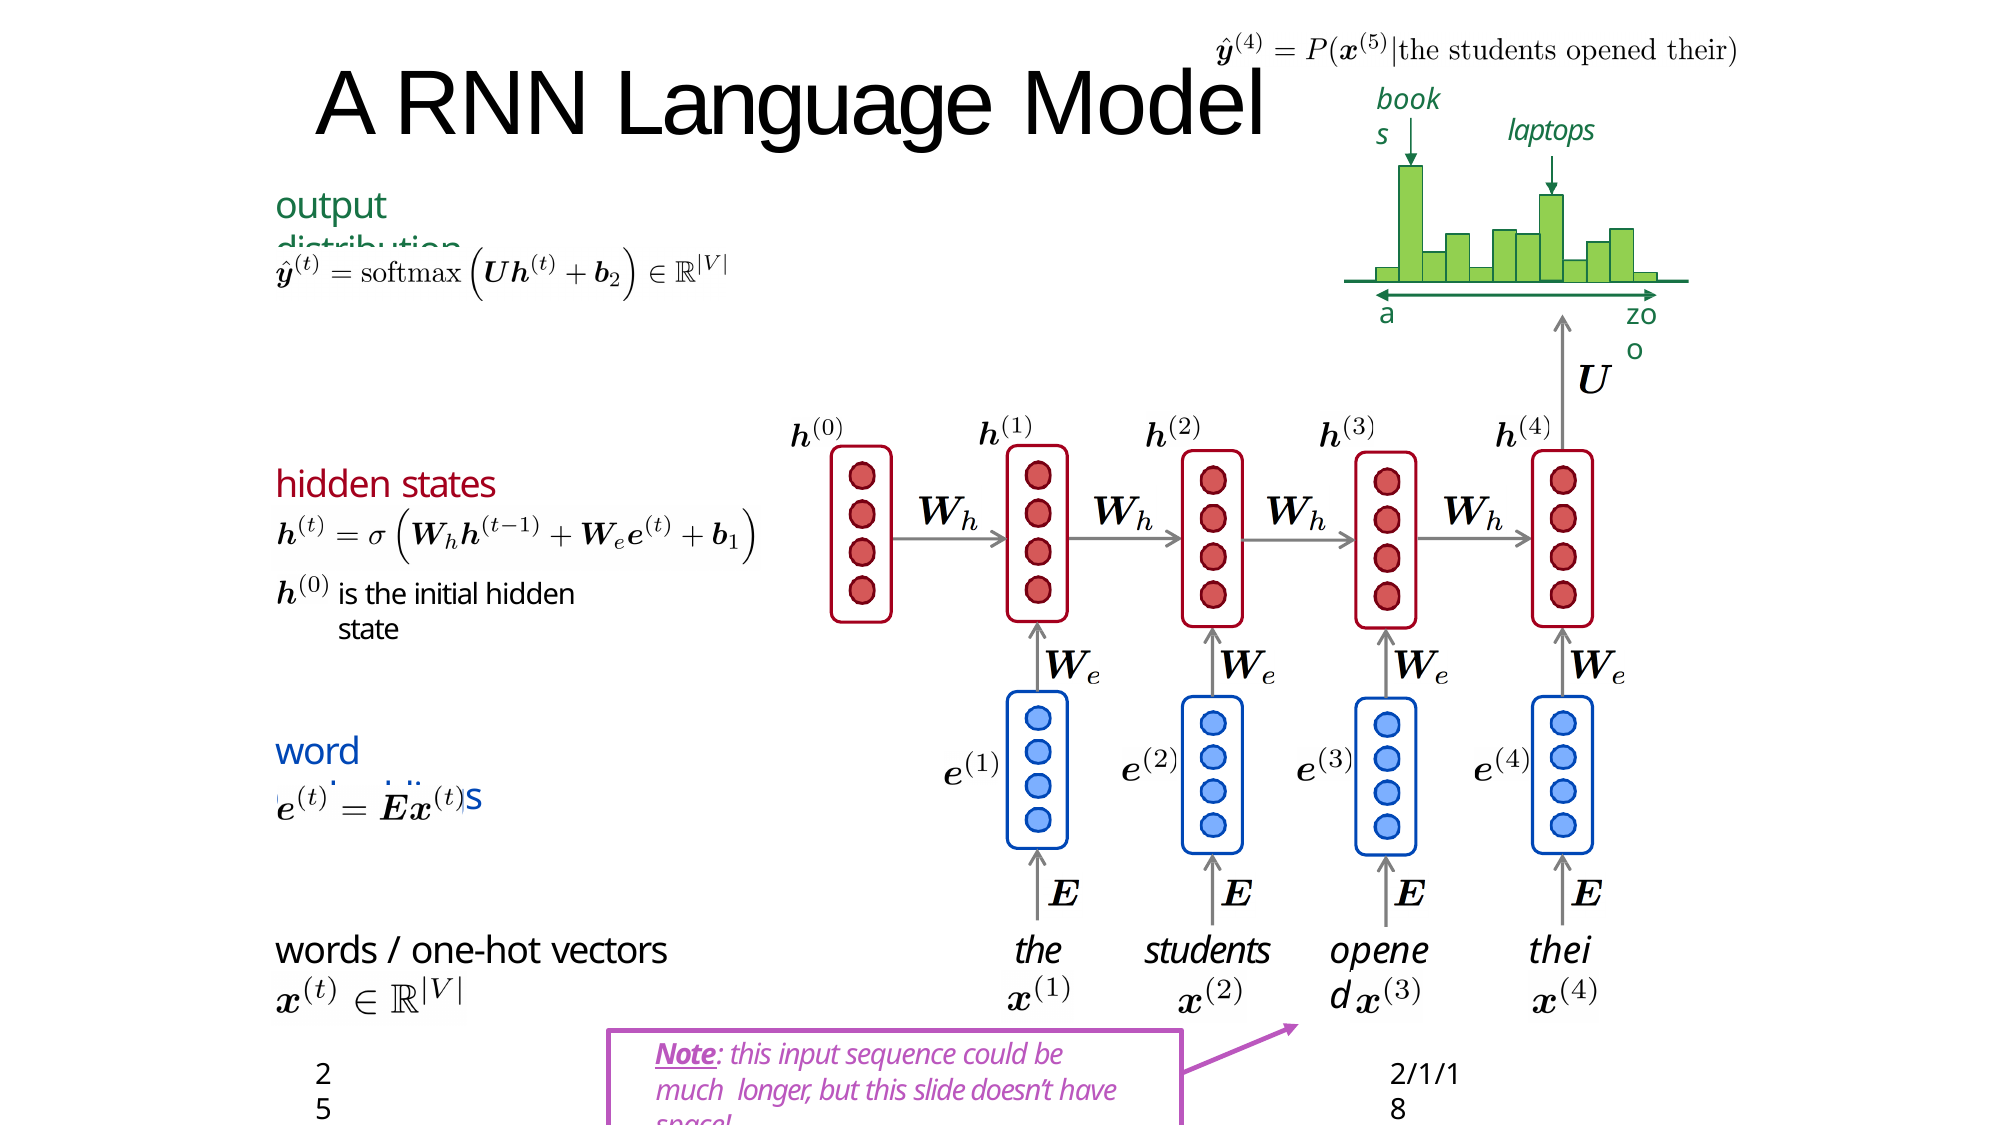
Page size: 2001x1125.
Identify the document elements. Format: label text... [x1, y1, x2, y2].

text_box [1007, 691, 1068, 849]
text_box [1579, 364, 1613, 394]
text_box [1170, 970, 1247, 1023]
text_box [1446, 234, 1470, 282]
text_box [271, 971, 467, 1026]
text_box [1399, 166, 1423, 282]
text_box a [1377, 292, 1396, 330]
text_box [1570, 650, 1625, 684]
text_box books [1374, 78, 1448, 151]
text_box output distribution [272, 178, 567, 272]
text_box [277, 785, 463, 820]
text_box [1396, 293, 1624, 297]
text_box [1633, 272, 1657, 282]
text_box [1373, 543, 1401, 573]
text_box [632, 505, 761, 571]
text_box [1182, 696, 1243, 854]
text_box [1350, 970, 1423, 1023]
text_box [1355, 452, 1416, 629]
text_box [1394, 650, 1448, 684]
text_box [1553, 853, 1572, 926]
text_box [1417, 529, 1532, 548]
text_box [1545, 156, 1558, 194]
text_box [1373, 505, 1401, 535]
text_box [911, 485, 982, 534]
text_box [1068, 529, 1182, 548]
text_box [831, 446, 892, 623]
text_box 25 [312, 1053, 347, 1125]
text_box [1496, 415, 1550, 447]
text_box [1220, 650, 1275, 684]
text_box [1203, 853, 1222, 926]
text_box Note: this input sequence could be much longer, but this slide doesn’t have space! [608, 1030, 1182, 1125]
text_box [1373, 467, 1401, 496]
text_box [1376, 628, 1396, 699]
text_box [1086, 485, 1157, 534]
text_box hidden states is the initial hidden state [272, 457, 632, 646]
text_box [1216, 32, 1736, 67]
text_box words / one-hot vectors the students [272, 923, 1274, 971]
text_box [1216, 872, 1256, 918]
text_box [1355, 698, 1416, 856]
text_box [1180, 1023, 1299, 1076]
title A RNN Language Model [312, 41, 1358, 231]
text_box [1182, 450, 1243, 627]
text_box [1373, 581, 1401, 611]
text_box [1375, 267, 1399, 282]
text_box word embeddings [272, 725, 552, 818]
text_box [1146, 411, 1200, 447]
text_box [1553, 314, 1572, 450]
text_box [1376, 855, 1396, 927]
text_box [1532, 450, 1593, 627]
text_box [1492, 230, 1517, 282]
text_box [1553, 627, 1572, 697]
text_box zoo [1624, 293, 1670, 366]
text_box [1259, 485, 1330, 534]
text_box [791, 417, 842, 447]
text_box [1644, 288, 1653, 293]
text_box [1539, 194, 1564, 281]
text_box [1028, 848, 1047, 921]
text_box [1028, 621, 1047, 692]
text_box [892, 529, 1008, 548]
text_box [1566, 872, 1606, 918]
text_box [1001, 970, 1074, 1023]
text_box [1045, 650, 1100, 684]
text_box [1007, 445, 1068, 622]
text_box [1320, 411, 1374, 447]
text_box [1562, 241, 1611, 283]
text_box laptops [1505, 109, 1598, 147]
text_box [1422, 251, 1446, 282]
text_box [1389, 872, 1429, 918]
text_box [1516, 234, 1540, 282]
text_box [1404, 117, 1418, 166]
text_box [1528, 970, 1599, 1023]
text_box [1609, 229, 1634, 282]
text_box [1122, 747, 1177, 781]
text_box [1241, 531, 1356, 550]
text_box [944, 751, 998, 785]
text_box [1203, 627, 1222, 697]
text_box [1474, 747, 1529, 781]
text_box [979, 415, 1031, 445]
text_box [1532, 696, 1593, 854]
text_box opened [1327, 923, 1445, 1016]
text_box [1043, 872, 1083, 918]
text_box [1297, 747, 1352, 781]
text_box [276, 247, 726, 301]
text_box [1436, 485, 1507, 534]
text_box their [1526, 923, 1602, 1016]
text_box 2/1/18 [1387, 1053, 1474, 1125]
text_box [1469, 267, 1492, 282]
